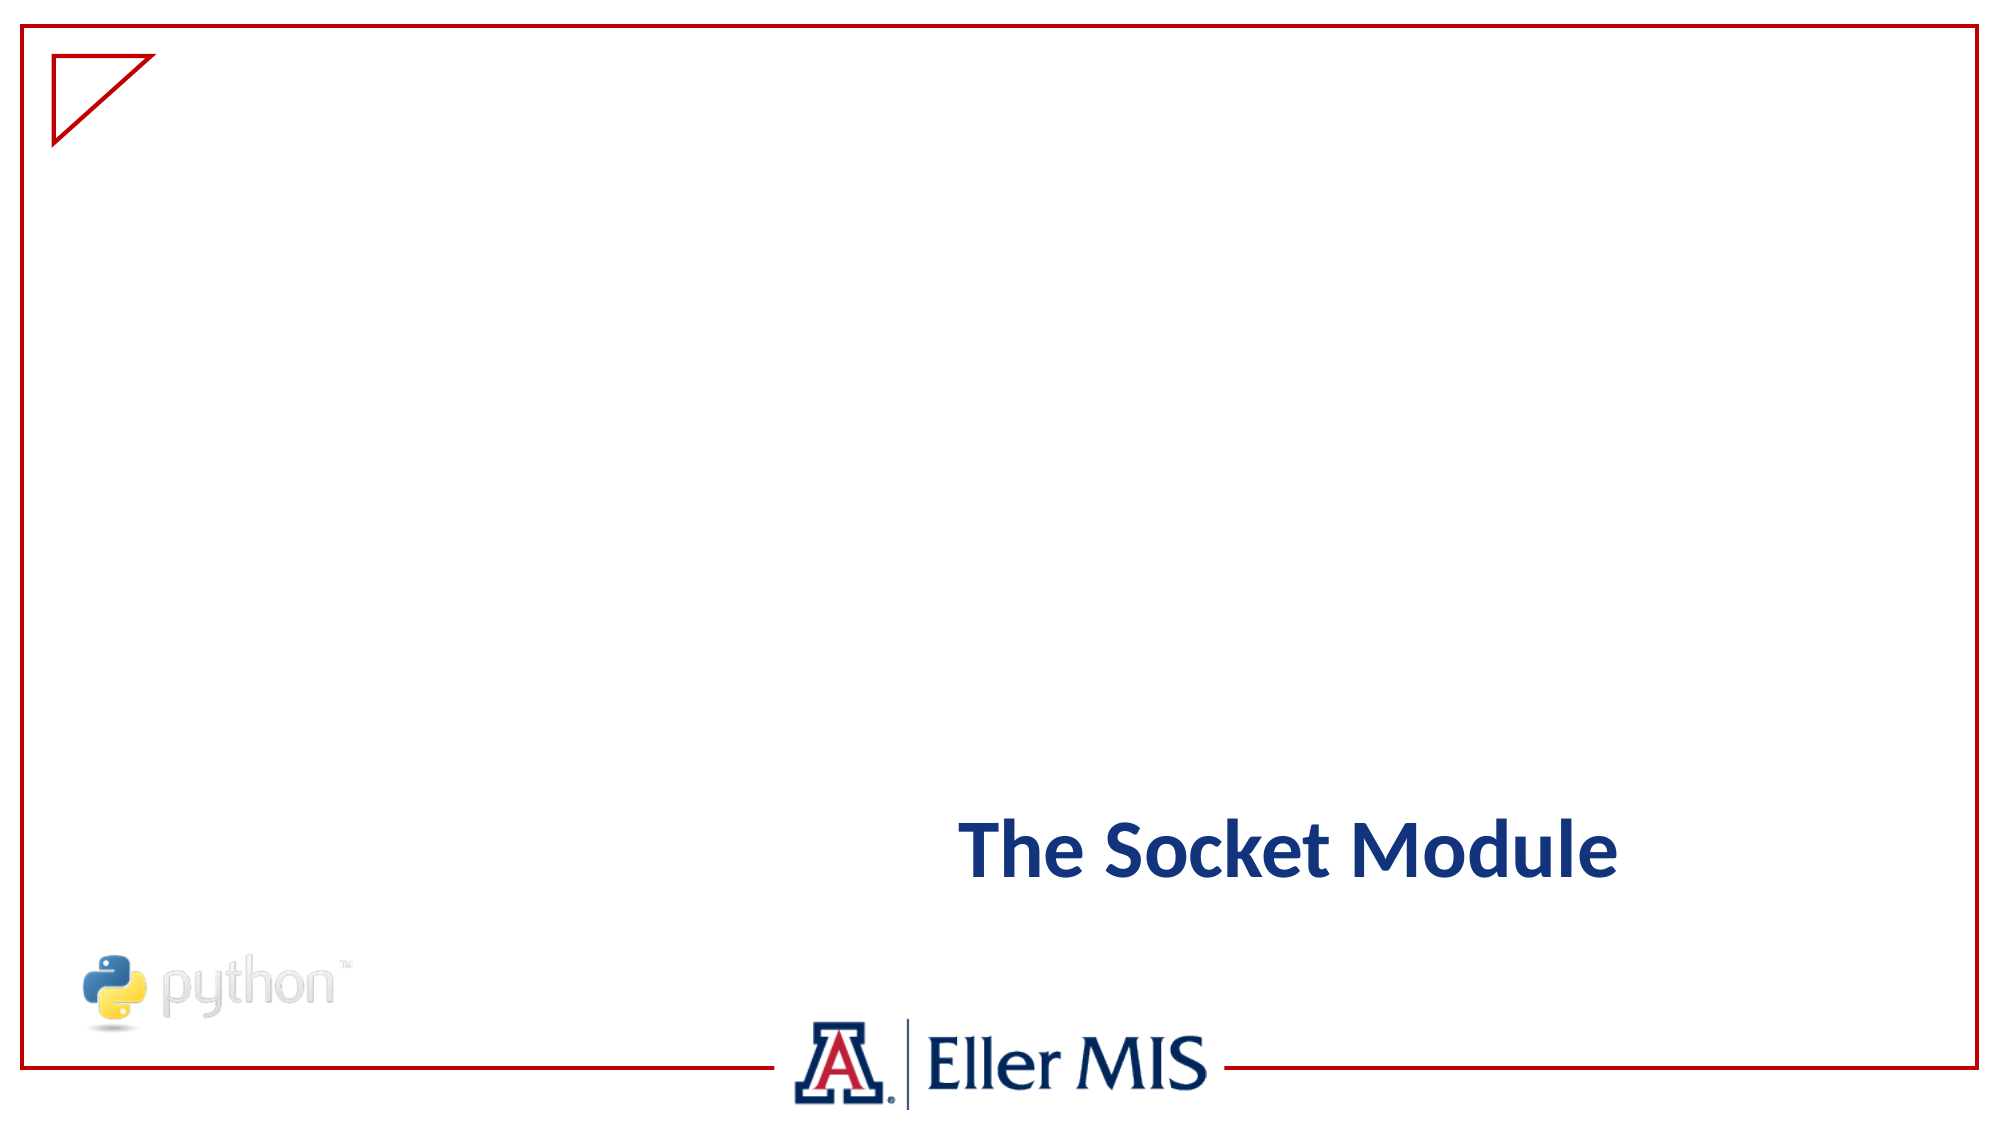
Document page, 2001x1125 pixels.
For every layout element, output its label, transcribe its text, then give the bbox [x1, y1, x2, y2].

picture [75, 944, 399, 1036]
list The Socket Module [943, 797, 2000, 1125]
picture [792, 1018, 943, 1110]
